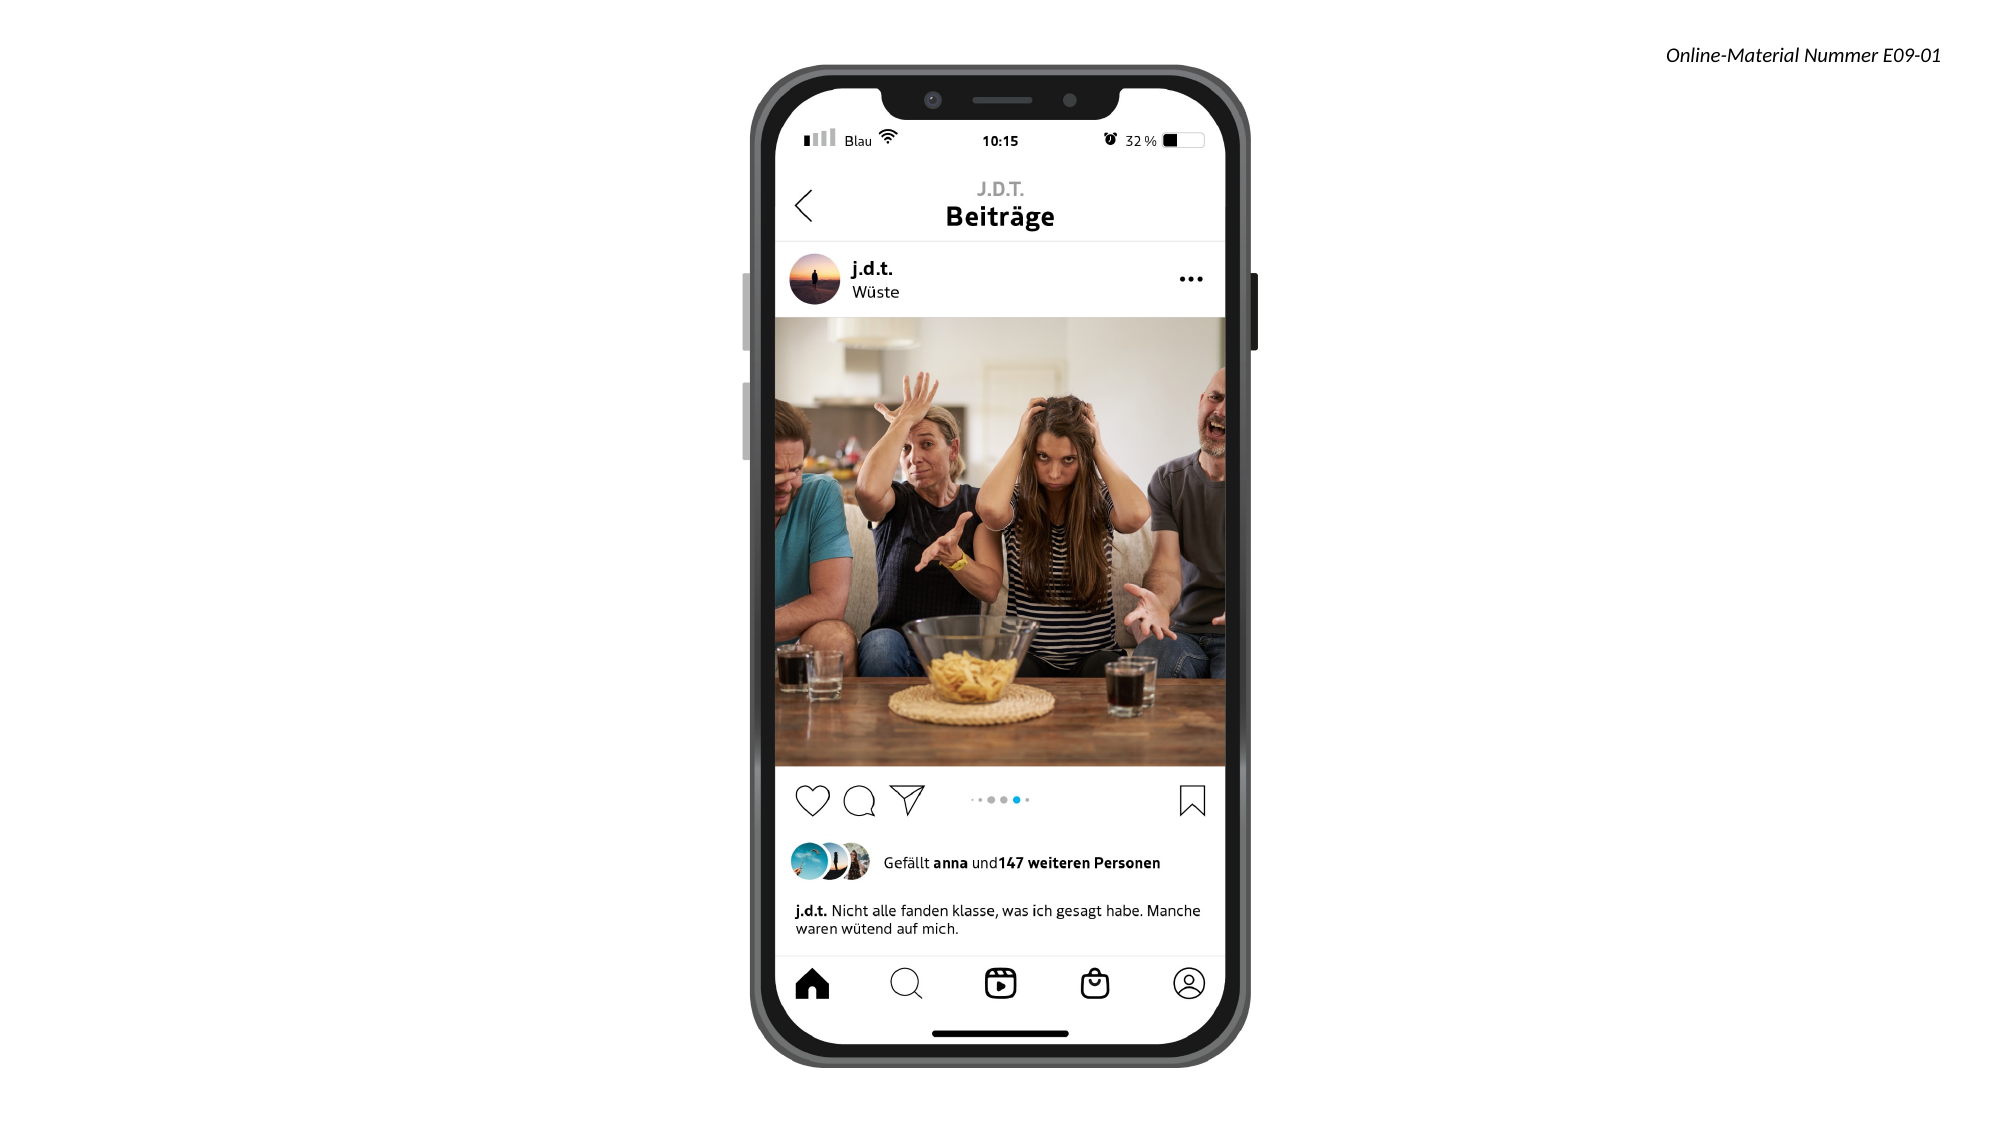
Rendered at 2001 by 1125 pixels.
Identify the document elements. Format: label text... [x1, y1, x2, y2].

picture [696, 29, 1304, 1096]
text_box Online-Material Nummer E09-01 [1651, 33, 1963, 119]
